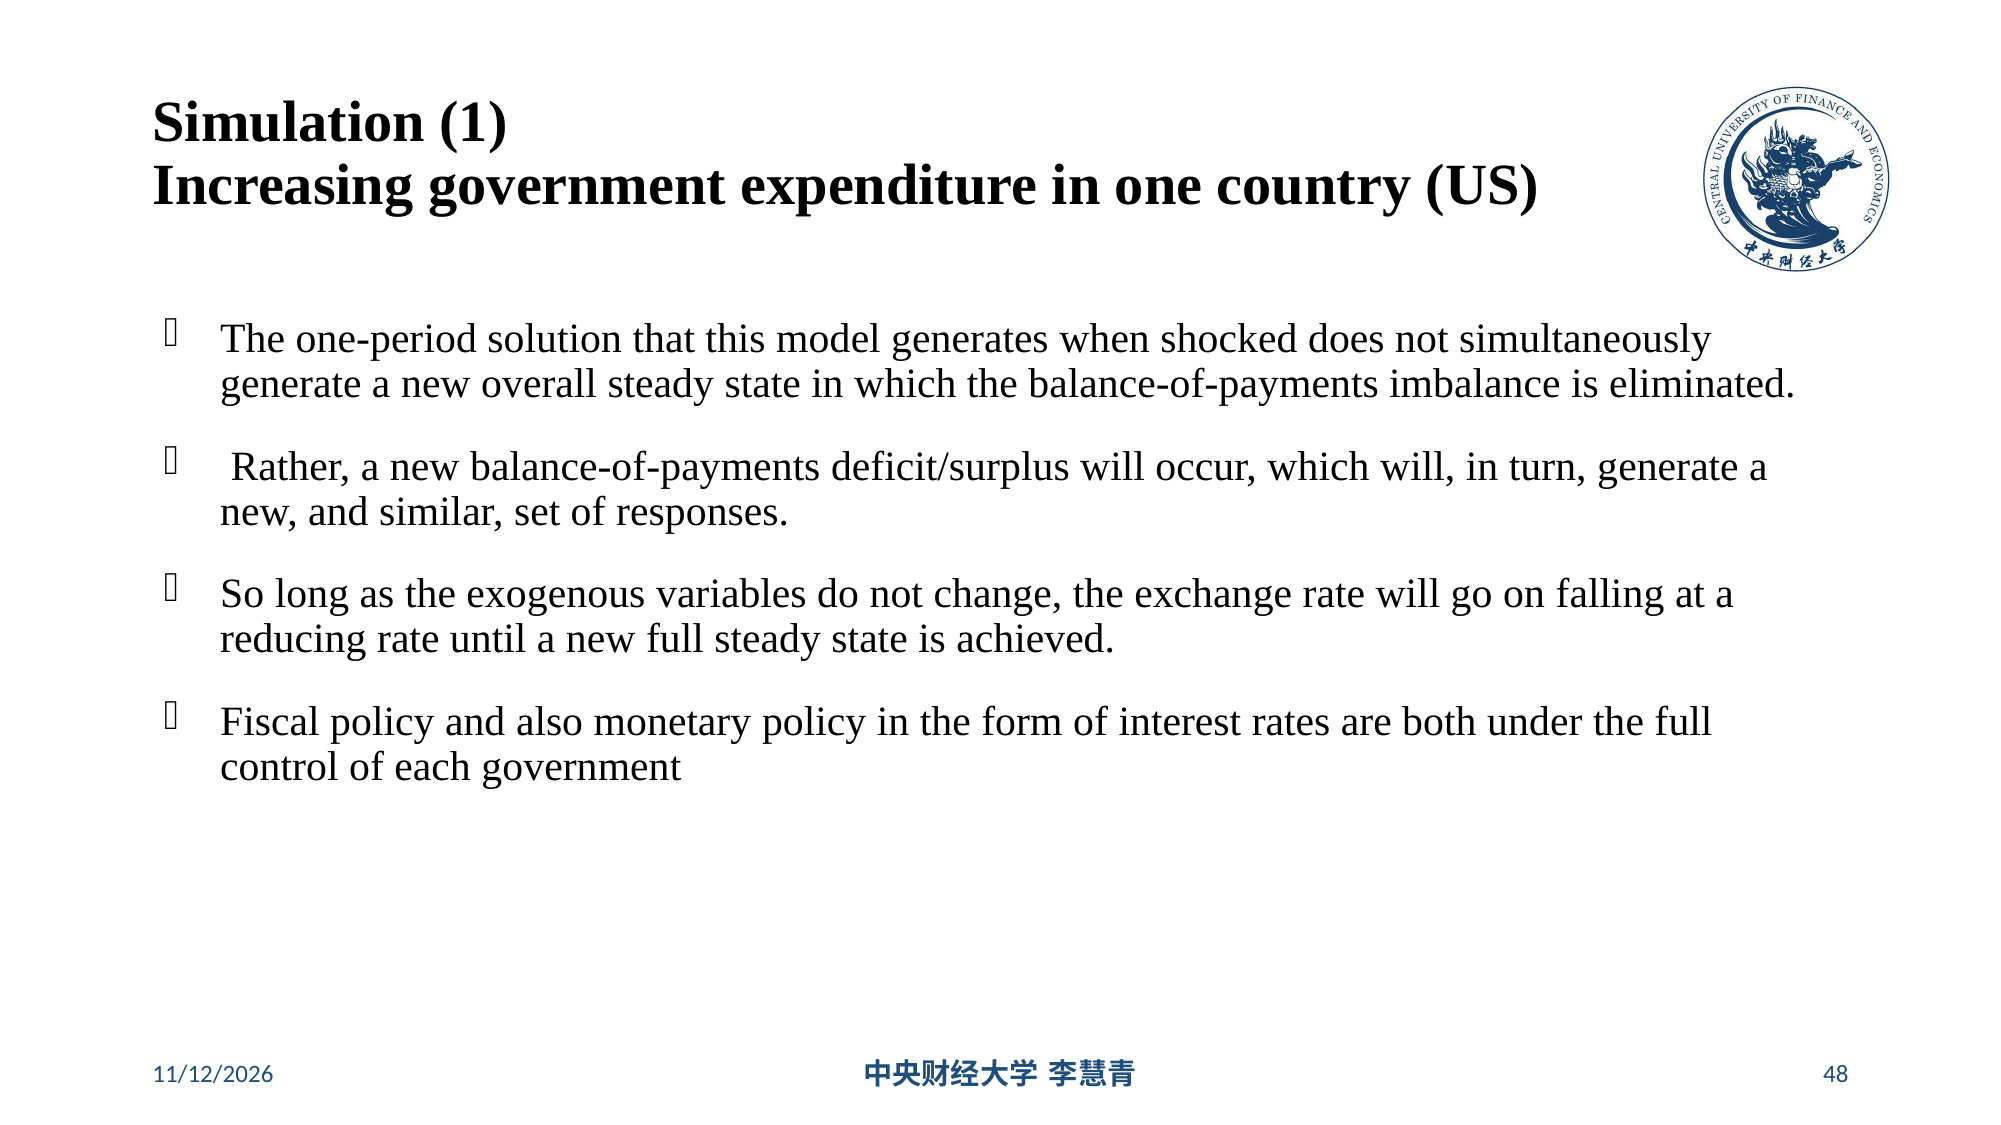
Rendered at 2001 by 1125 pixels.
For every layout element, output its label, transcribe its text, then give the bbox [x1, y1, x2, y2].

picture [1615, 52, 1980, 307]
title Simulation (1) Increasing government expenditure in one country (US) [137, 45, 1863, 263]
list The one-period solution that this model generates when shocked does not simultaneously generate a new overall steady state in which the balance-of-payments imbalance is eliminated. Rather, a new balance-of-payments deficit/surplus will occur, which will, in turn, generate a new, and similar, set of responses. So long as the exogenous variables do not change, the exchange rate will go on falling at a reducing rate until a new full steady state is achieved. Fiscal policy and also monetary policy in the form of interest rates are both under the full control of each government [111, 309, 1837, 938]
slide_number 48 [1413, 1042, 1864, 1103]
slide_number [137, 1042, 588, 1103]
footer 中央财经大学 李慧青 [662, 1042, 1338, 1103]
